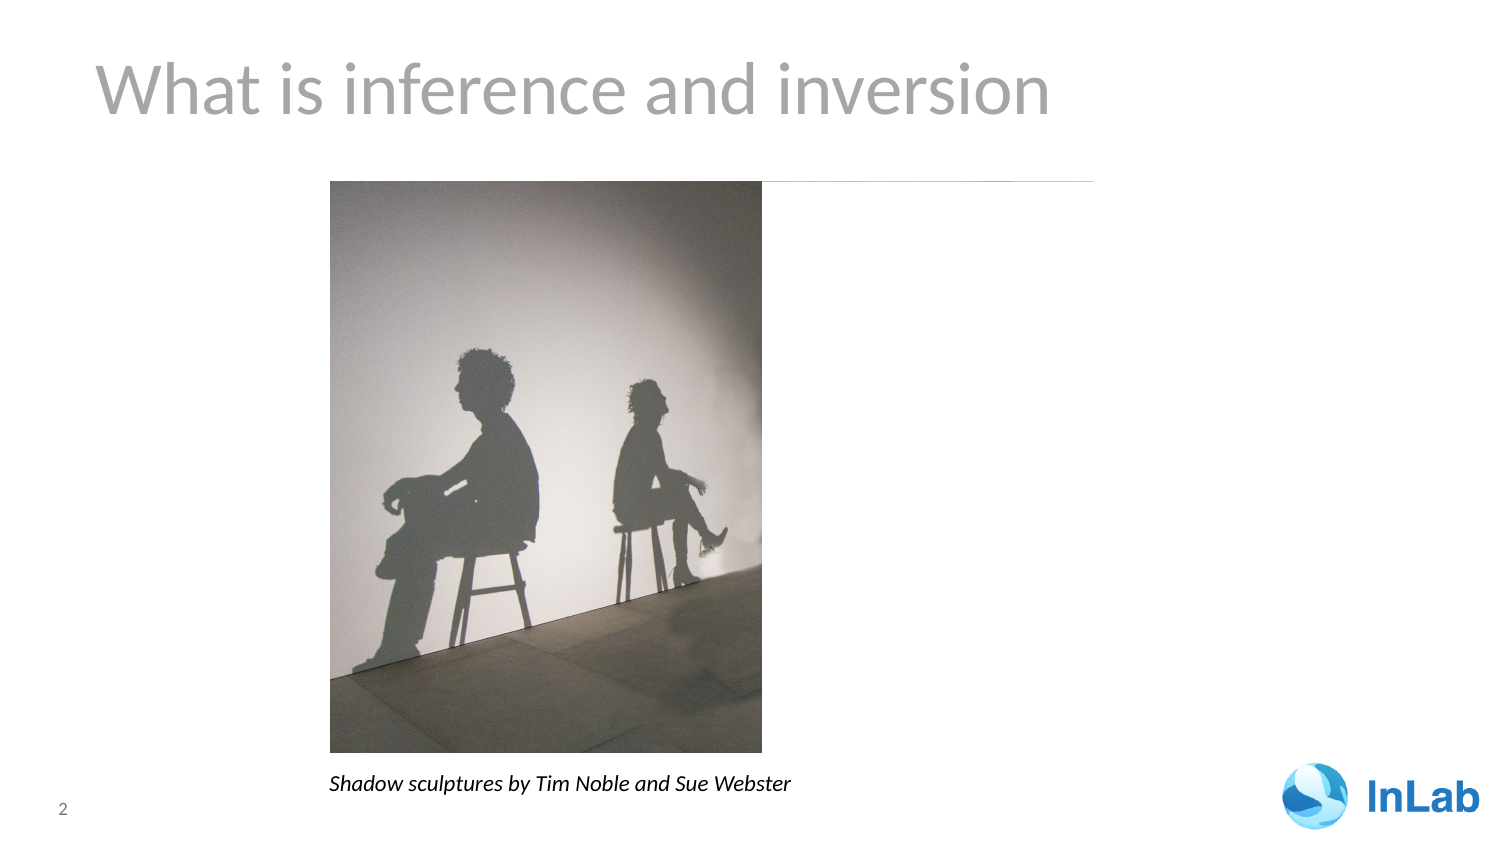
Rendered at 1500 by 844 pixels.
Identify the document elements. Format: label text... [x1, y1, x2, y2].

picture [1263, 748, 1500, 844]
text_box Shadow sculptures by Tim Noble and Sue Webster [314, 760, 808, 804]
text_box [330, 181, 1105, 762]
text_box What is inference and inversion [80, 31, 1349, 137]
slide_number 2 [41, 800, 89, 816]
